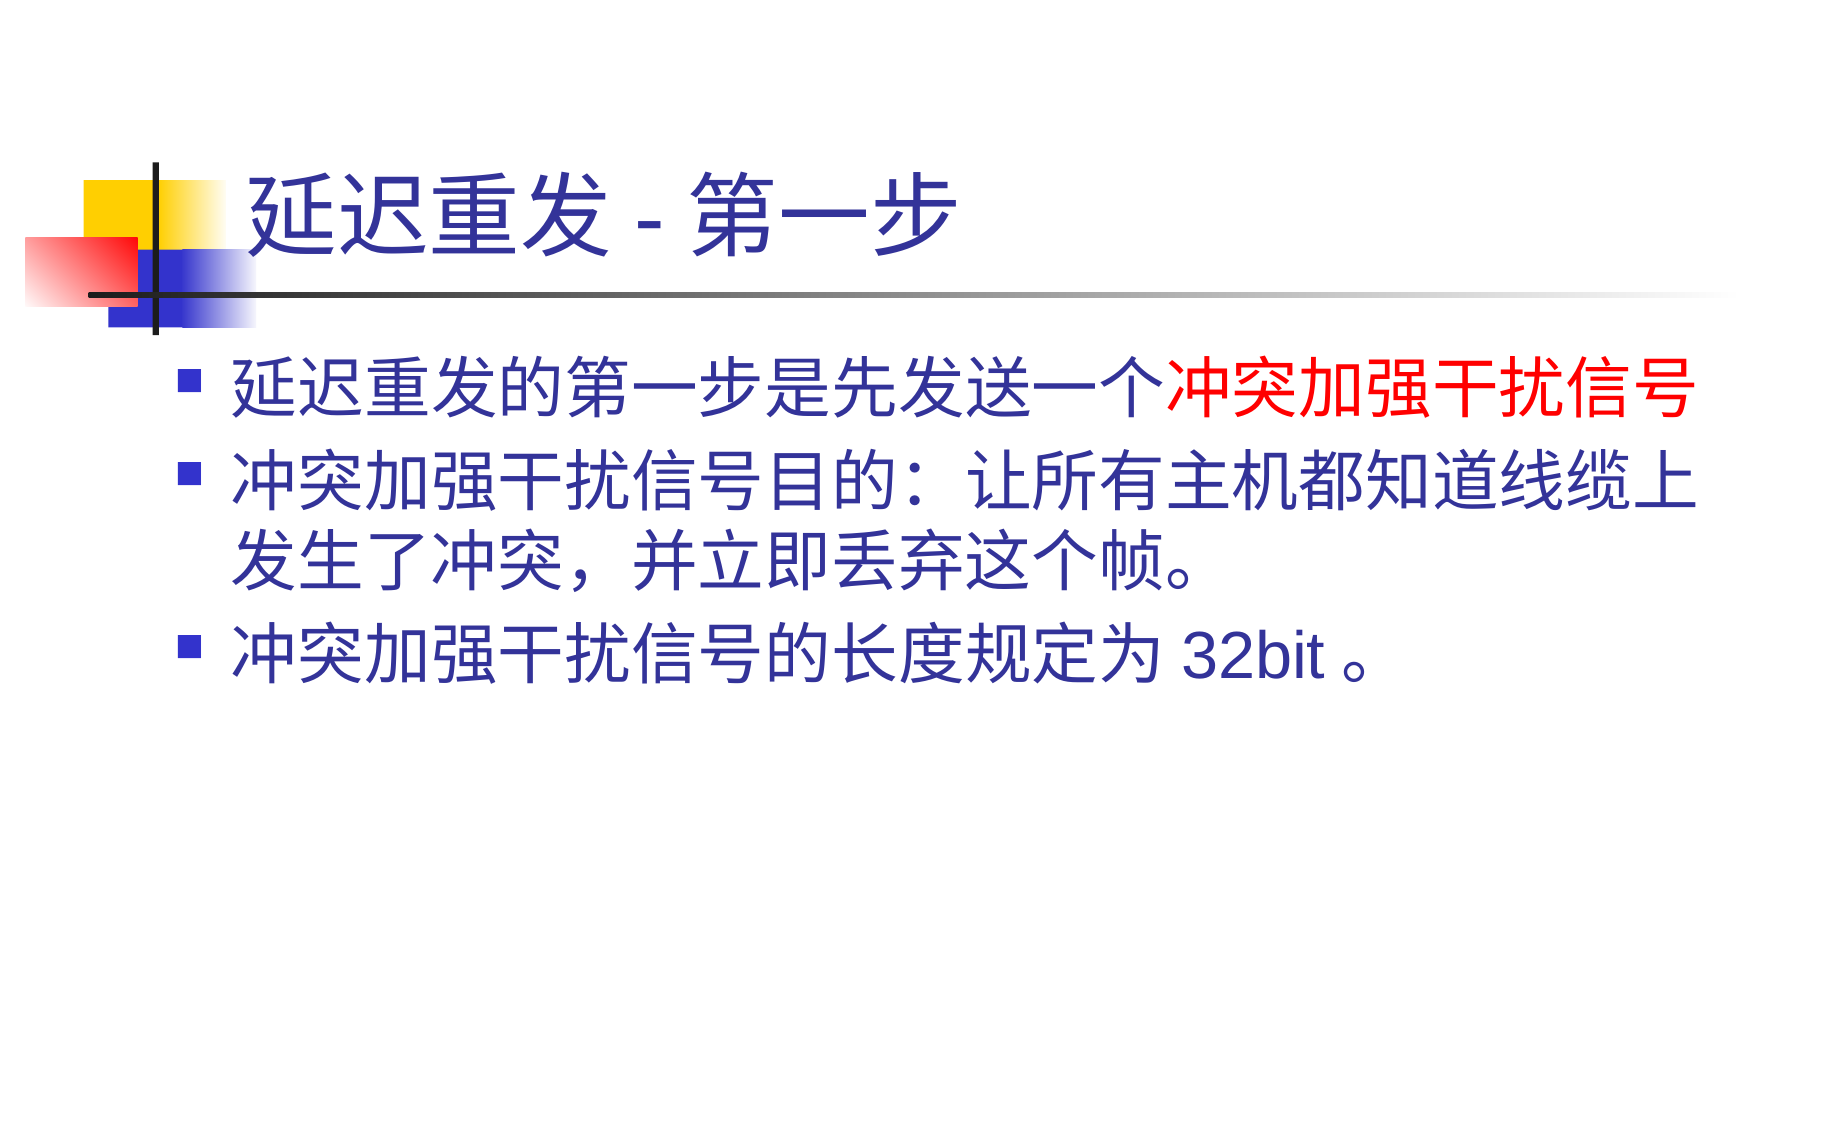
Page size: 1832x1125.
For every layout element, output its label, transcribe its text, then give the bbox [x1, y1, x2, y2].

title 延迟重发-第一步 [230, 35, 1791, 275]
list 延迟重发的第一步是先发送一个冲突加强干扰信号 冲突加强干扰信号目的：让所有主机都知道线缆上发生了冲突，并立即丢弃这个帧。 冲突加强干扰信号的长度规定为32bit。 [159, 338, 1766, 1014]
